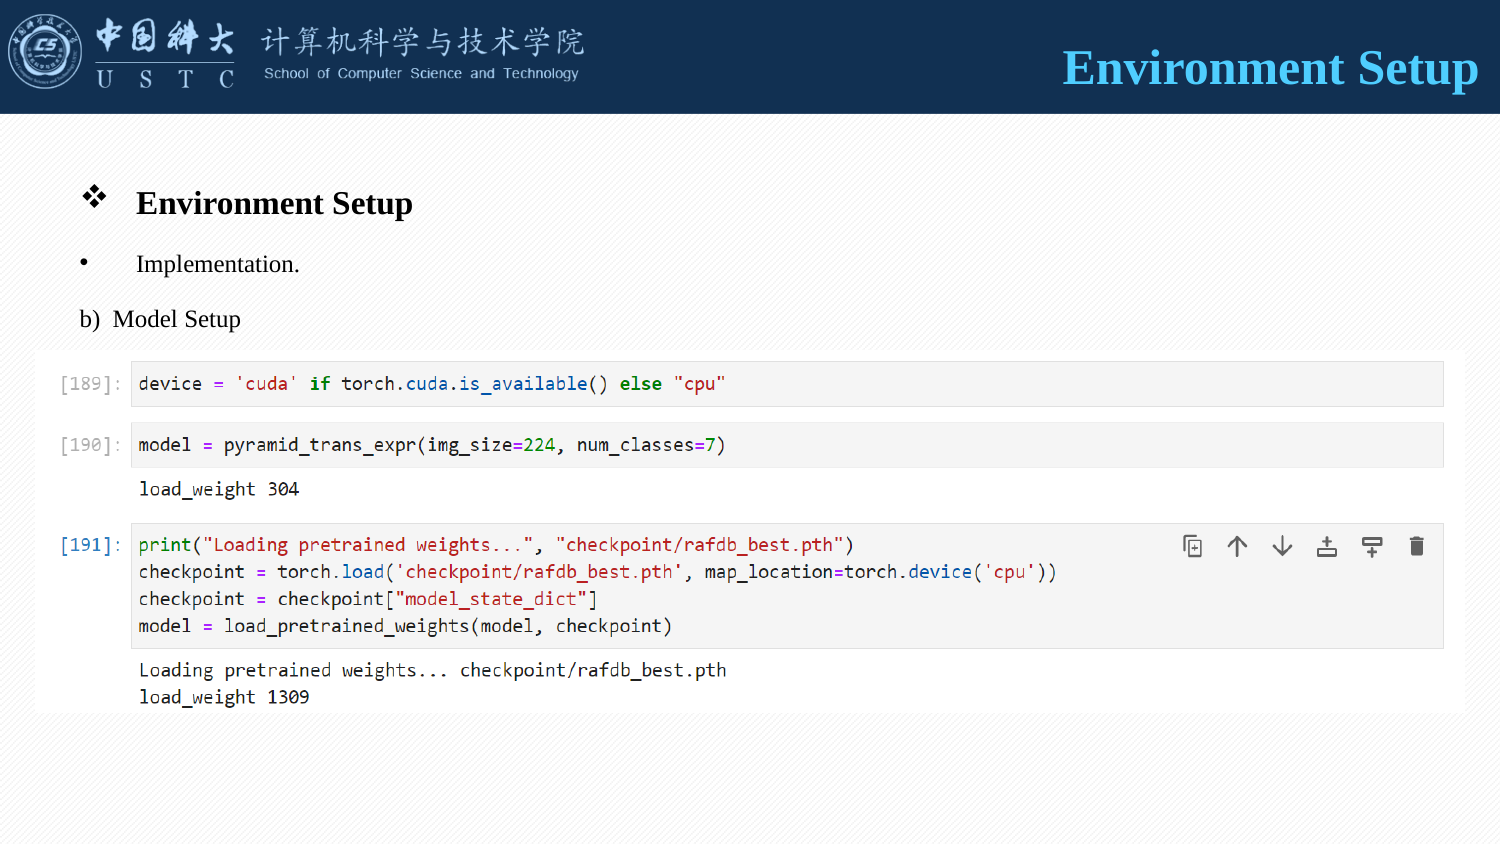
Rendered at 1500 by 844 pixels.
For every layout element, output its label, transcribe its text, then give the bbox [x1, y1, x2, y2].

text_box Environment Setup Implementation. b) Model Setup [64, 173, 1412, 349]
picture [0, 114, 1500, 844]
text_box Environment Setup [1047, 0, 1500, 102]
